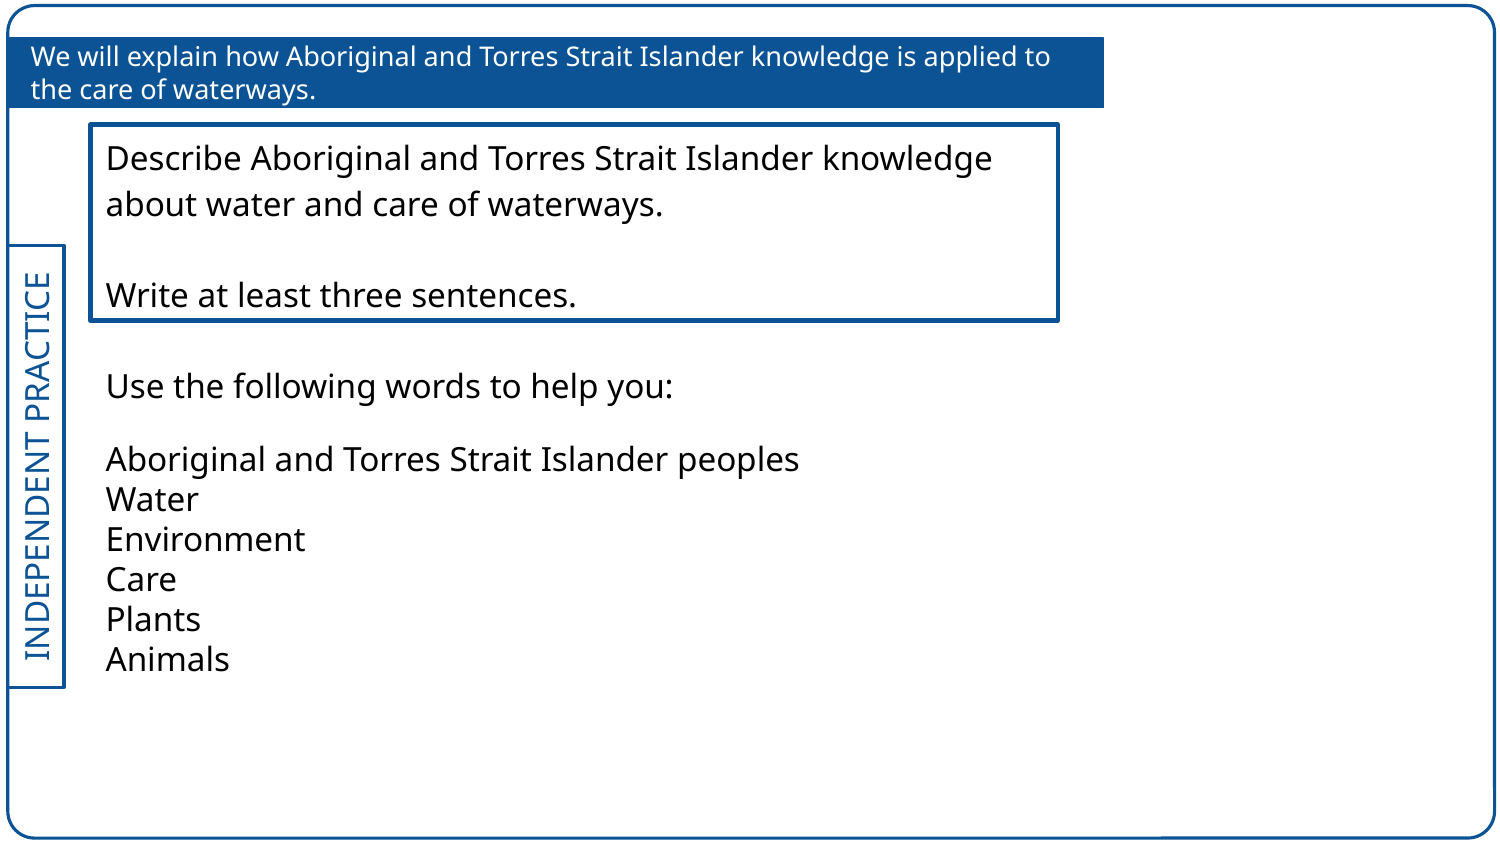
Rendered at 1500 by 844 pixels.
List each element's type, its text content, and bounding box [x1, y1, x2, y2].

list Use the following words to help you: Aboriginal and Torres Strait Islander peoples Water Environment Care Plants Animals [90, 344, 1104, 773]
subtitle We will explain how Aboriginal and Torres Strait Islander knowledge is applied to the care of waterways. [15, 43, 1081, 101]
text_box Describe Aboriginal and Torres Strait Islander knowledge about water and care of waterways. Write at least three sentences. [90, 124, 1058, 321]
